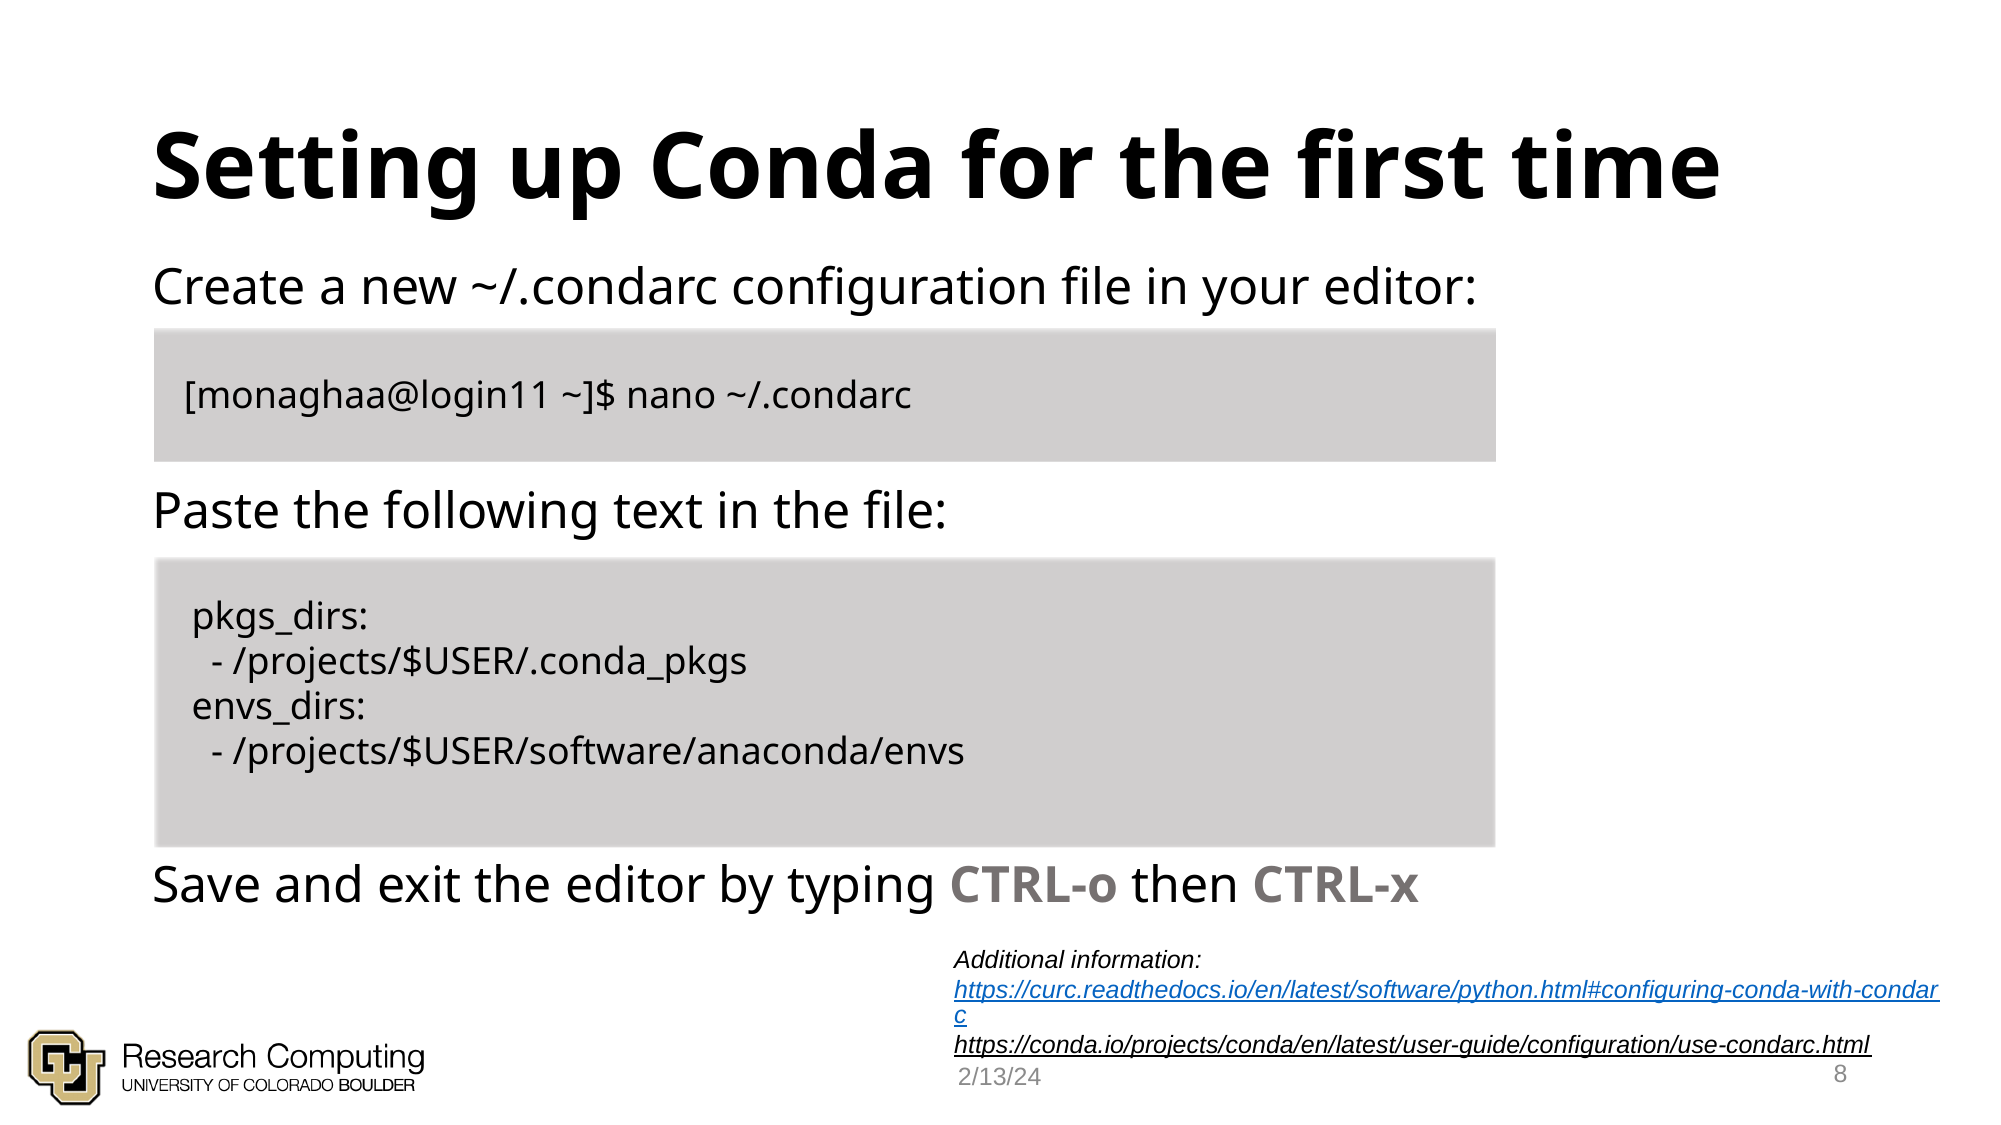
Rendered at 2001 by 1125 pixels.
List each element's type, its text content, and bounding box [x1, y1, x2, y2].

slide_number 8 [1412, 1042, 1863, 1103]
list Create a new ~/.condarc configuration file in your editor: Paste the following text in the file: Save and exit the editor by typing CTRL-o then CTRL-x [137, 253, 1863, 968]
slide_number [774, 1045, 1225, 1105]
picture [0, 1024, 775, 1121]
text_box Additional information: https://curc.readthedocs.io/en/latest/software/python.html#configuring-conda-with-condarc https://conda.io/projects/conda/en/latest/user-guide/configuration/use-condarc.html [939, 936, 1963, 1042]
title Setting up Conda for the first time [137, 59, 1863, 253]
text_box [154, 557, 1749, 848]
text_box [154, 329, 1496, 462]
